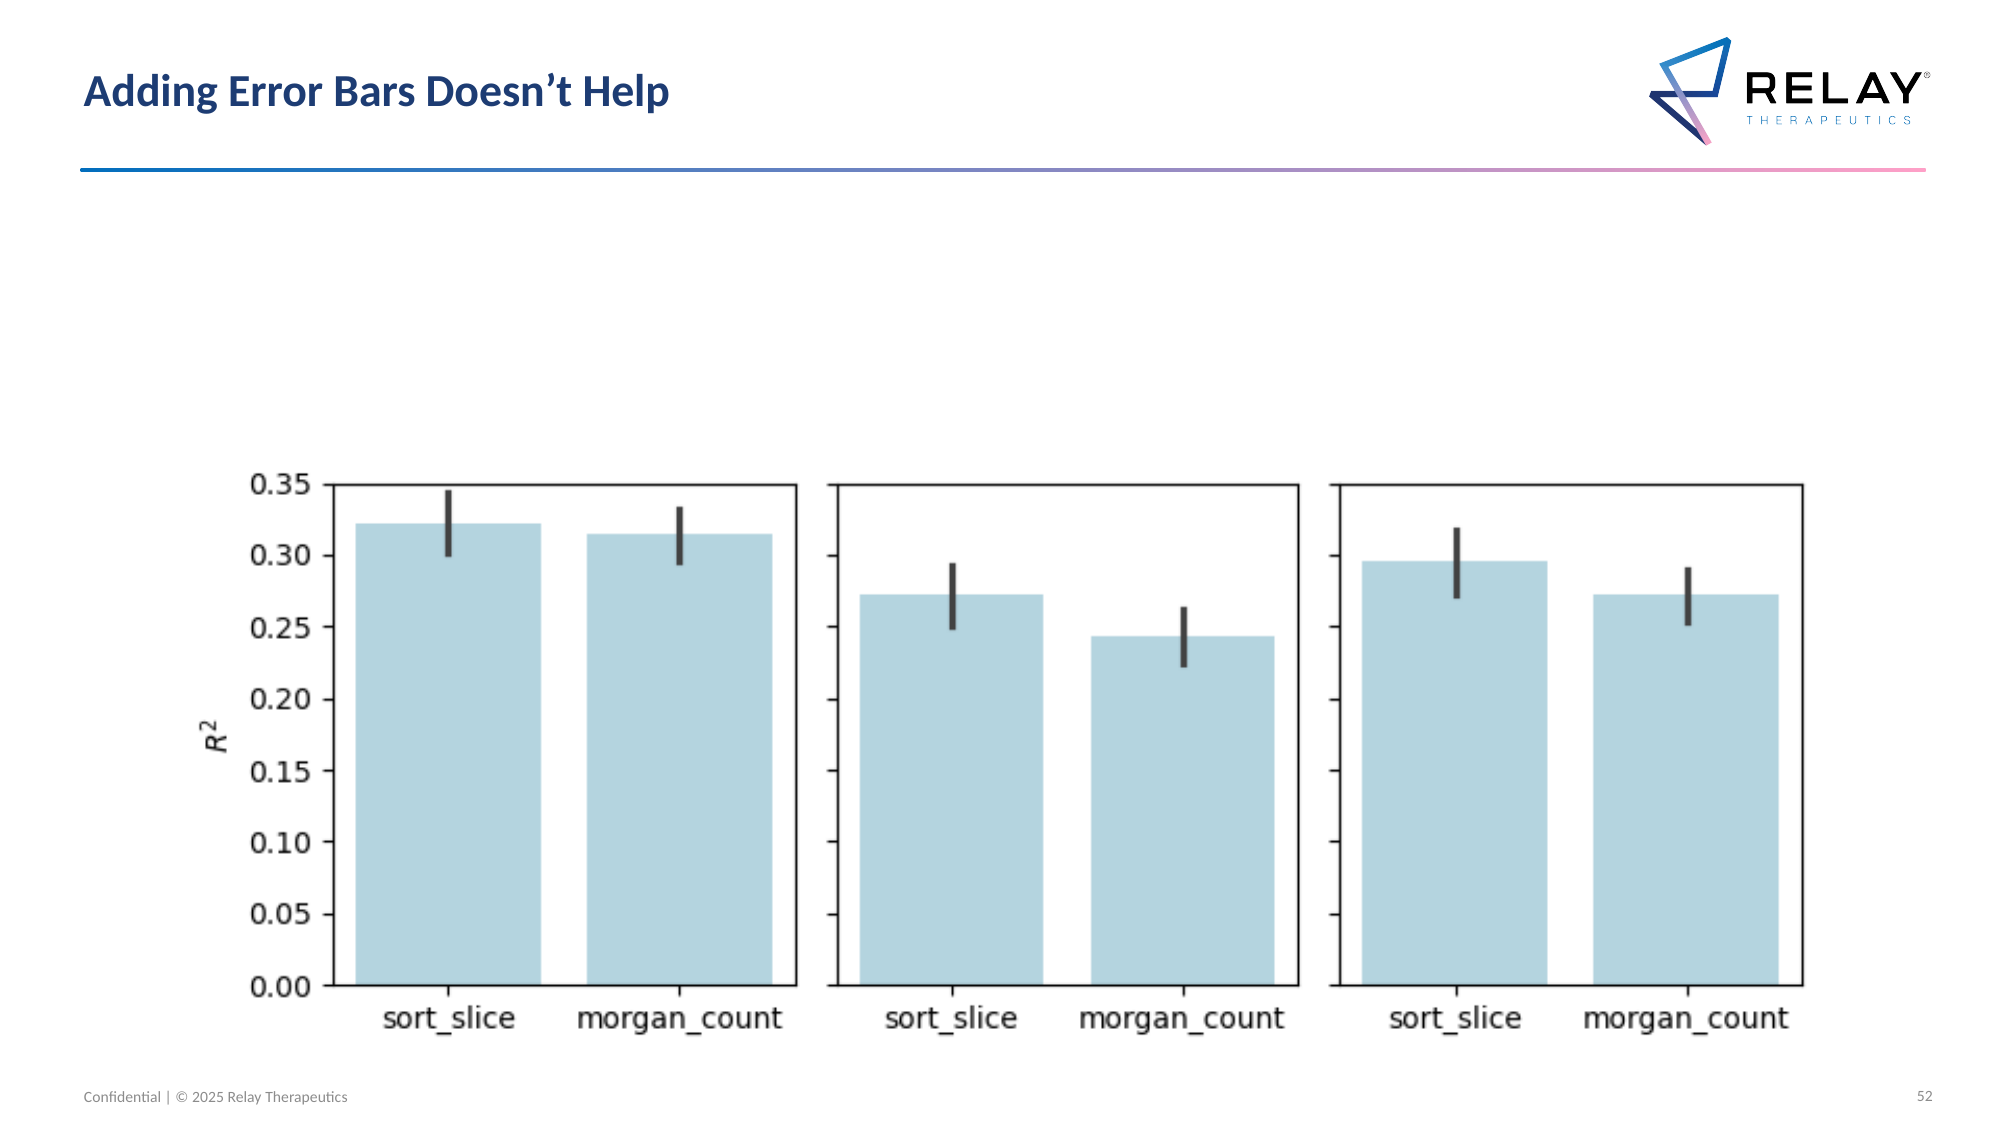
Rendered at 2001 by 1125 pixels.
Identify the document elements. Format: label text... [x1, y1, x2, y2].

title Adding Error Bars Doesn’t Help [68, 6, 1645, 170]
picture [1645, 29, 1936, 155]
picture [176, 451, 1824, 1057]
